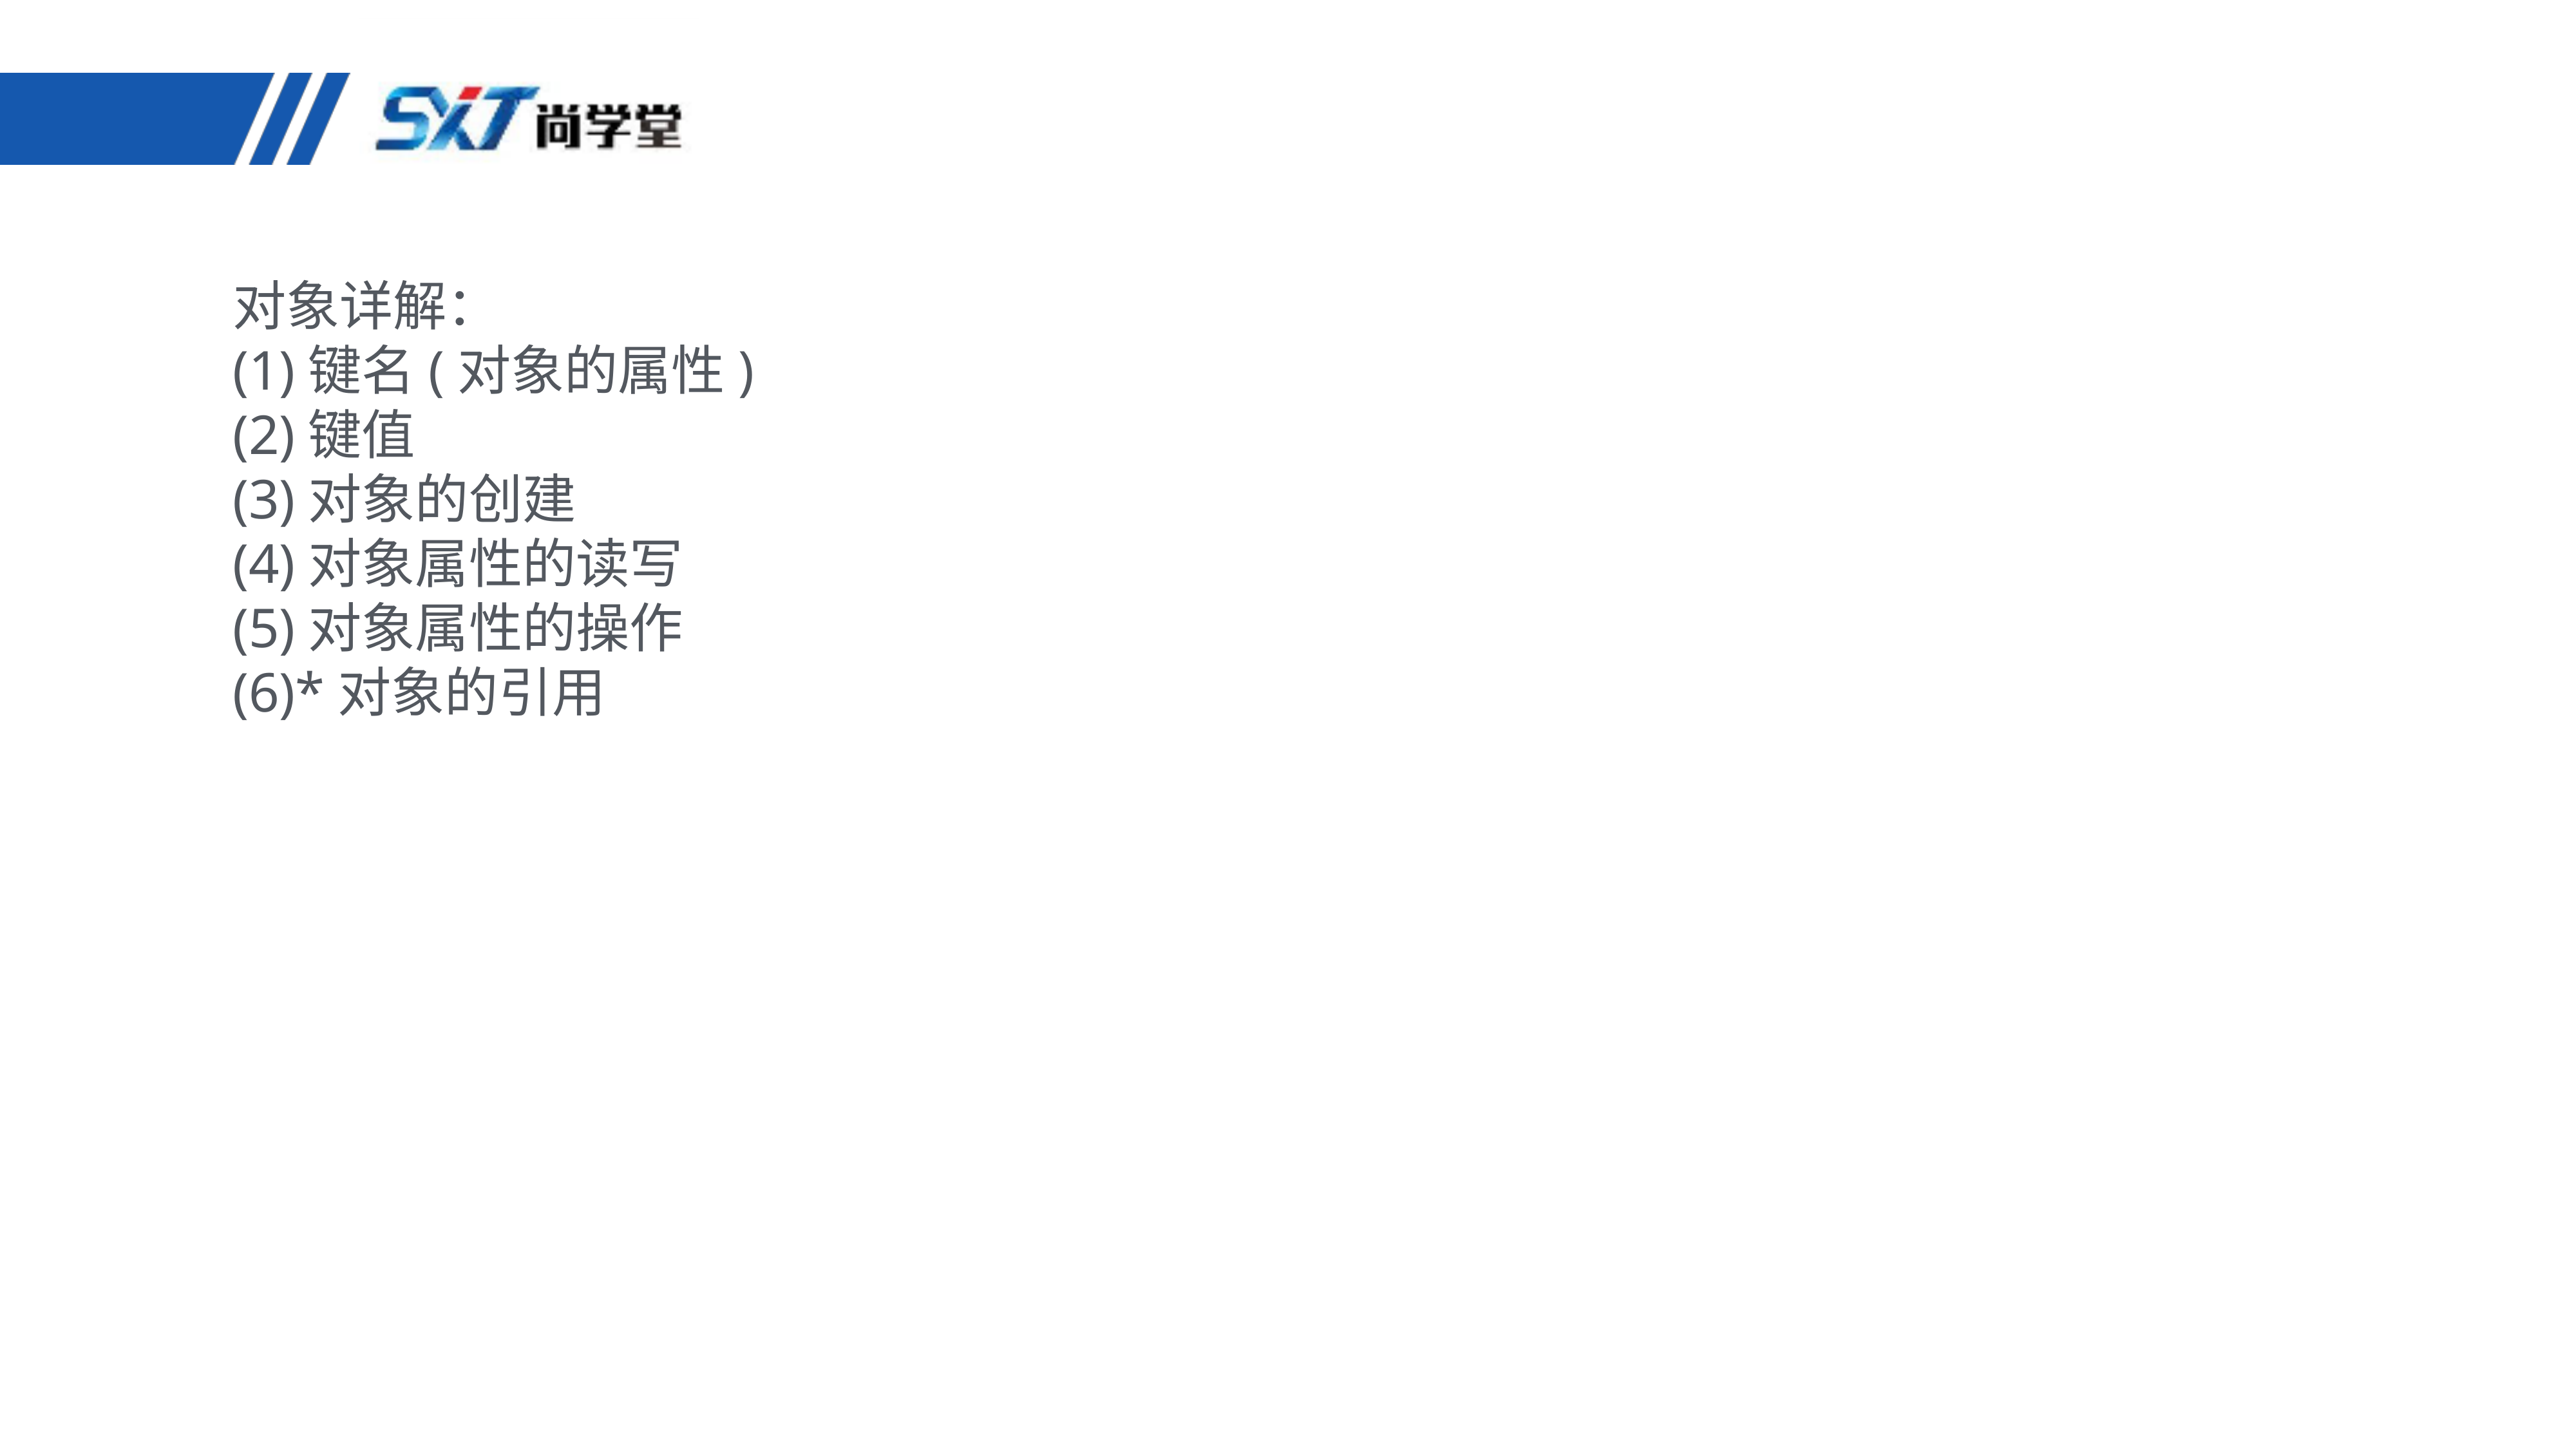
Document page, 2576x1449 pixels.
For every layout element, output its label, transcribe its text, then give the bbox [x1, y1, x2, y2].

picture [359, 17, 699, 242]
text_box 对象详解： (1)键名(对象的属性) (2)键值 (3)对象的创建 (4)对象属性的读写 (5)对象属性的操作 (6)*对象的引用 [223, 267, 2483, 728]
picture [0, 73, 350, 165]
